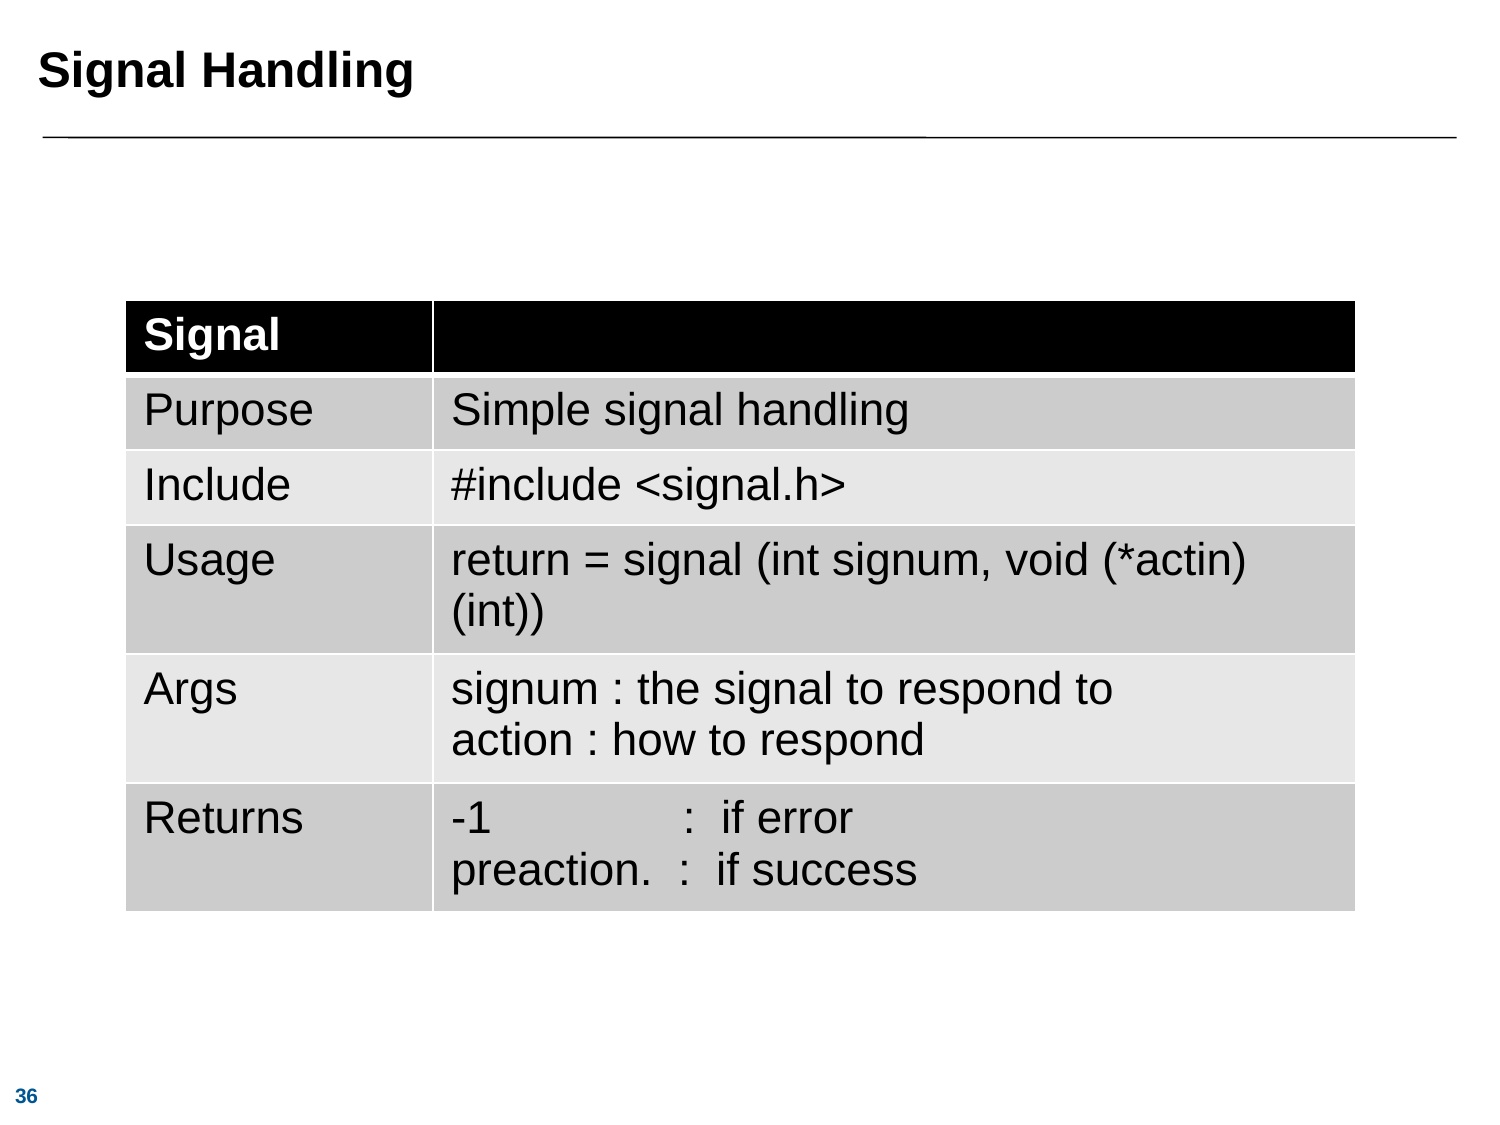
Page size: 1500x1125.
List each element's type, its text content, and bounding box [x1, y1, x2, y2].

table_cell Args [126, 655, 432, 782]
table_cell Returns [126, 784, 432, 911]
table_cell Simple signal handling [434, 378, 1355, 449]
slide_number 36 [0, 1074, 83, 1120]
table_cell -1 : if error preaction. : if success [434, 784, 1355, 911]
table_cell Usage [126, 526, 432, 653]
table_cell return = signal (int signum, void (*actin)(int)) [434, 526, 1355, 653]
table_header Signal [126, 301, 432, 372]
table_header [434, 301, 1355, 372]
table_cell Purpose [126, 378, 432, 449]
table_cell Include [126, 451, 432, 524]
title Signal Handling [37, 37, 1450, 113]
table_cell #include <signal.h> [434, 451, 1355, 524]
table_cell signum : the signal to respond to action : how to respond [434, 655, 1355, 782]
